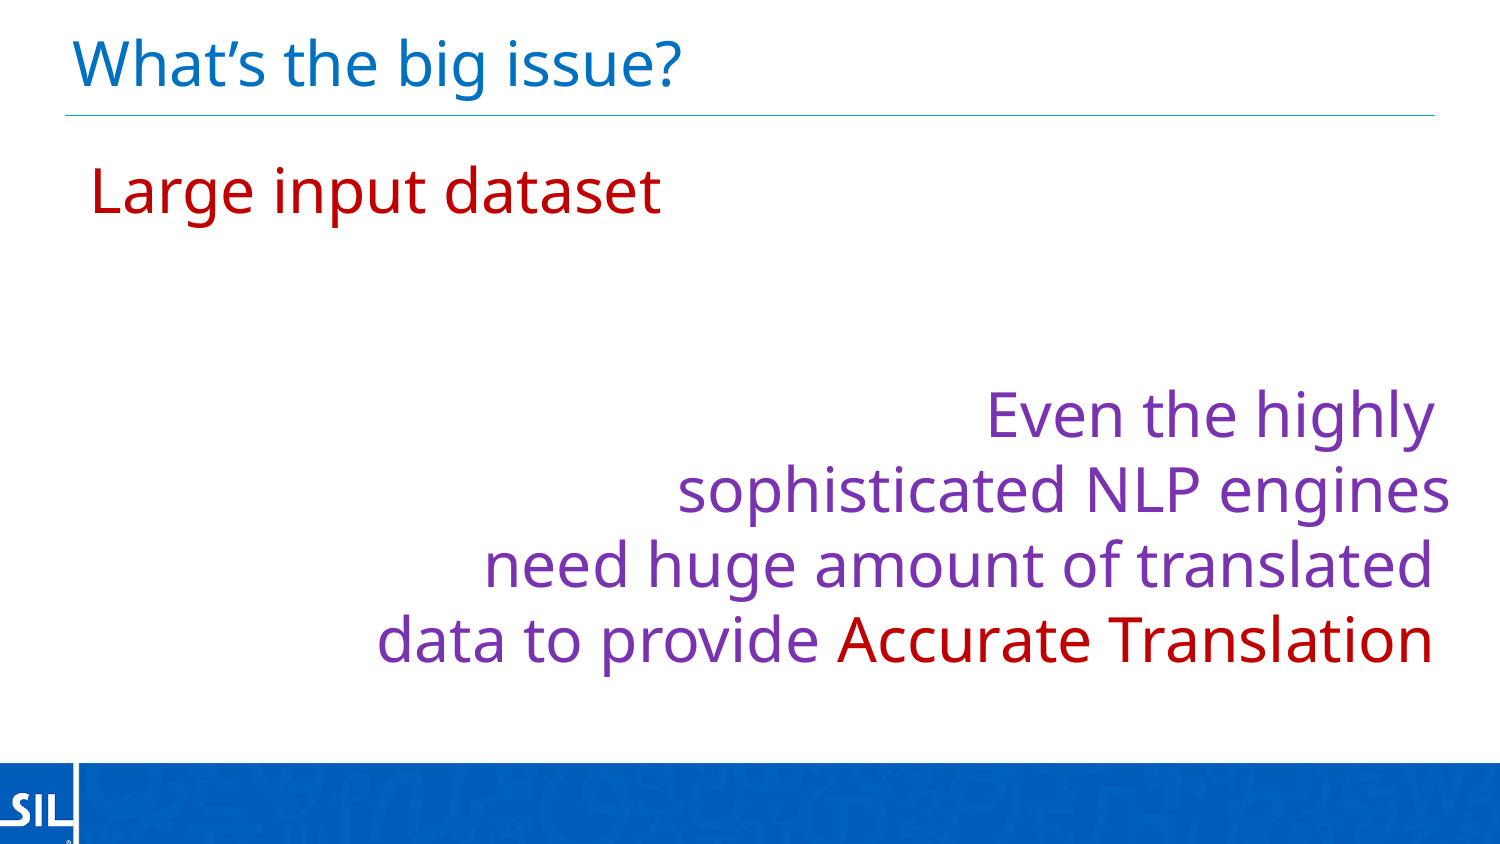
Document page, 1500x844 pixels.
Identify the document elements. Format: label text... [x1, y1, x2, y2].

picture [0, 763, 1500, 844]
text_box Large input dataset [74, 143, 1087, 234]
text_box Even the highly sophisticated NLP engines need huge amount of translated data to provide Accurate Translation [112, 364, 1464, 775]
title What’s the big issue? [57, 8, 1428, 103]
